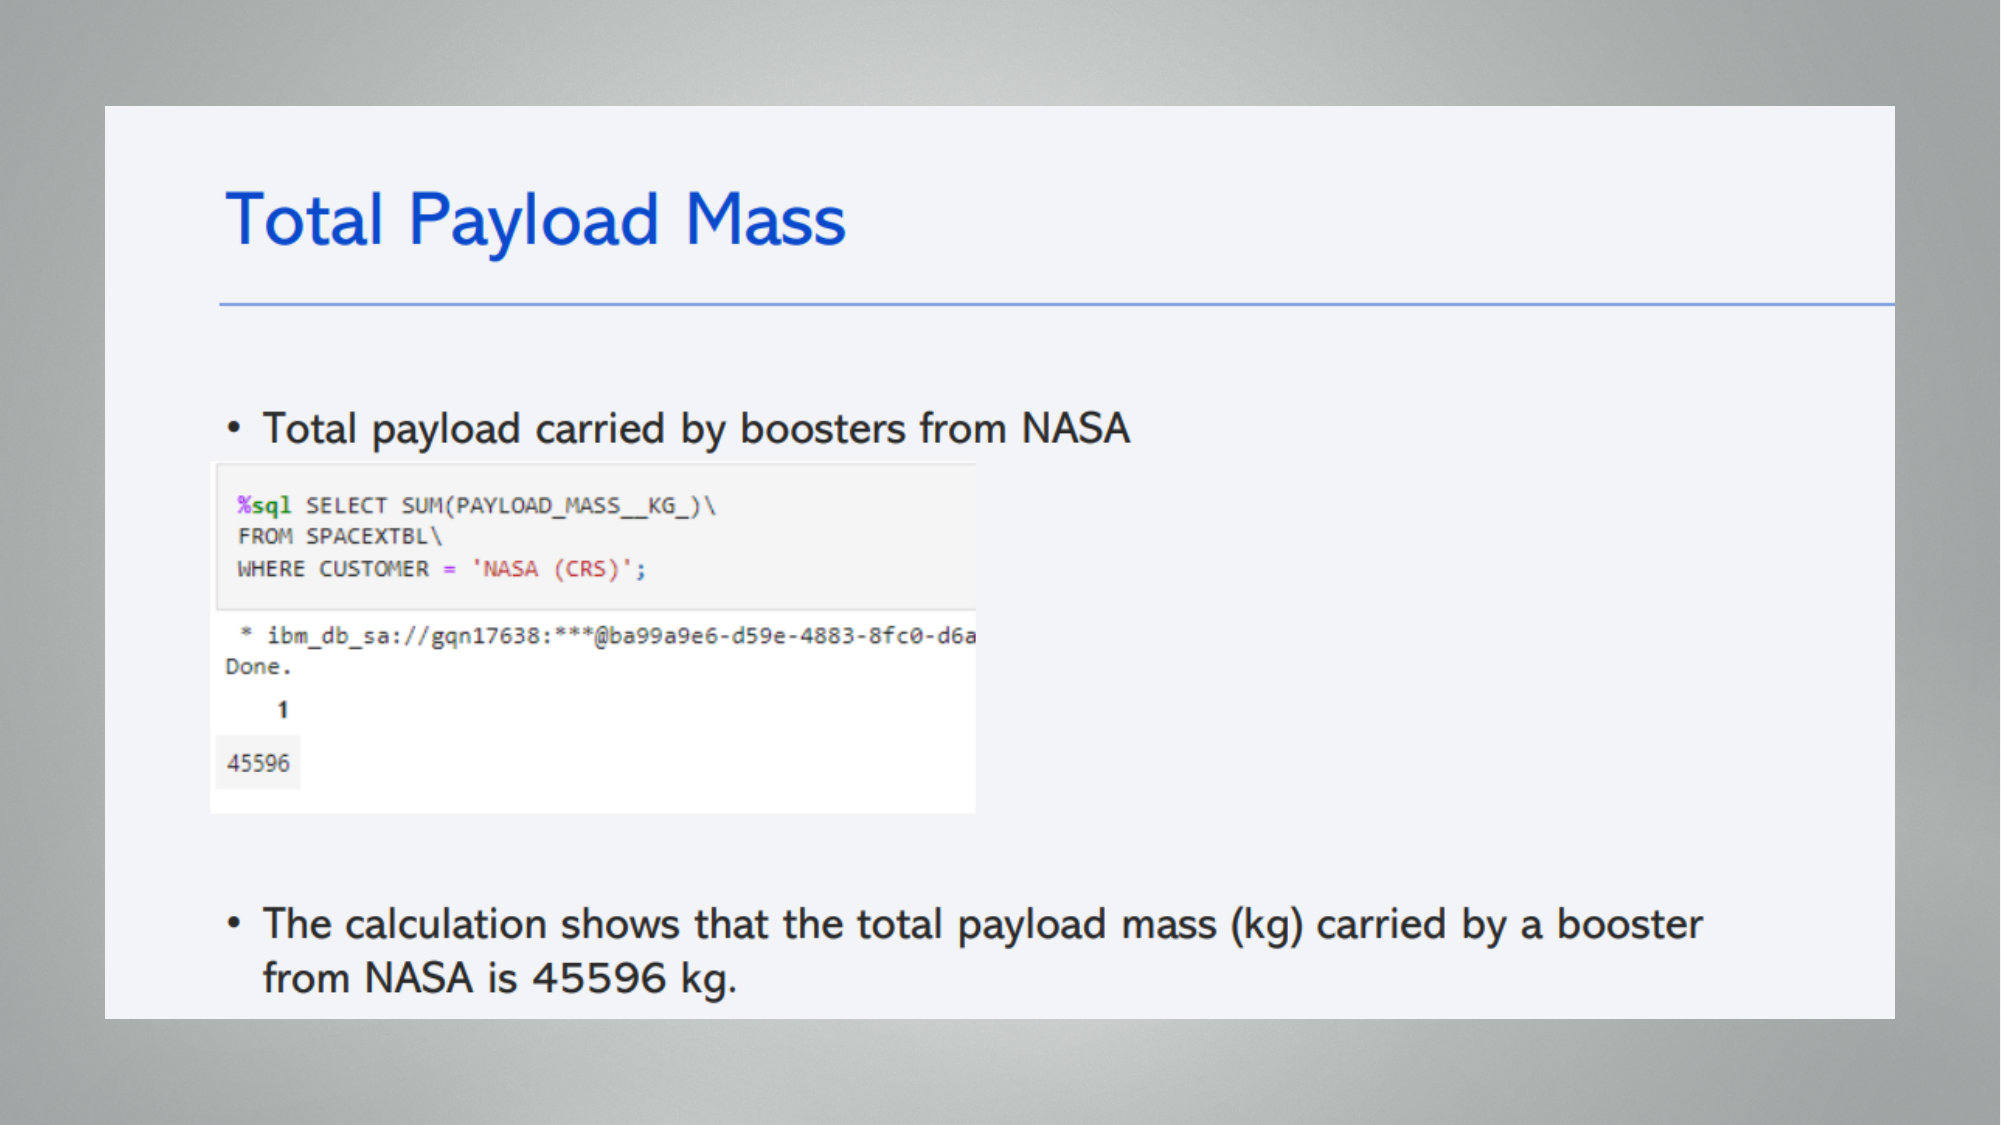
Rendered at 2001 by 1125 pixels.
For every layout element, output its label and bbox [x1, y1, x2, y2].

picture [105, 106, 1895, 1019]
